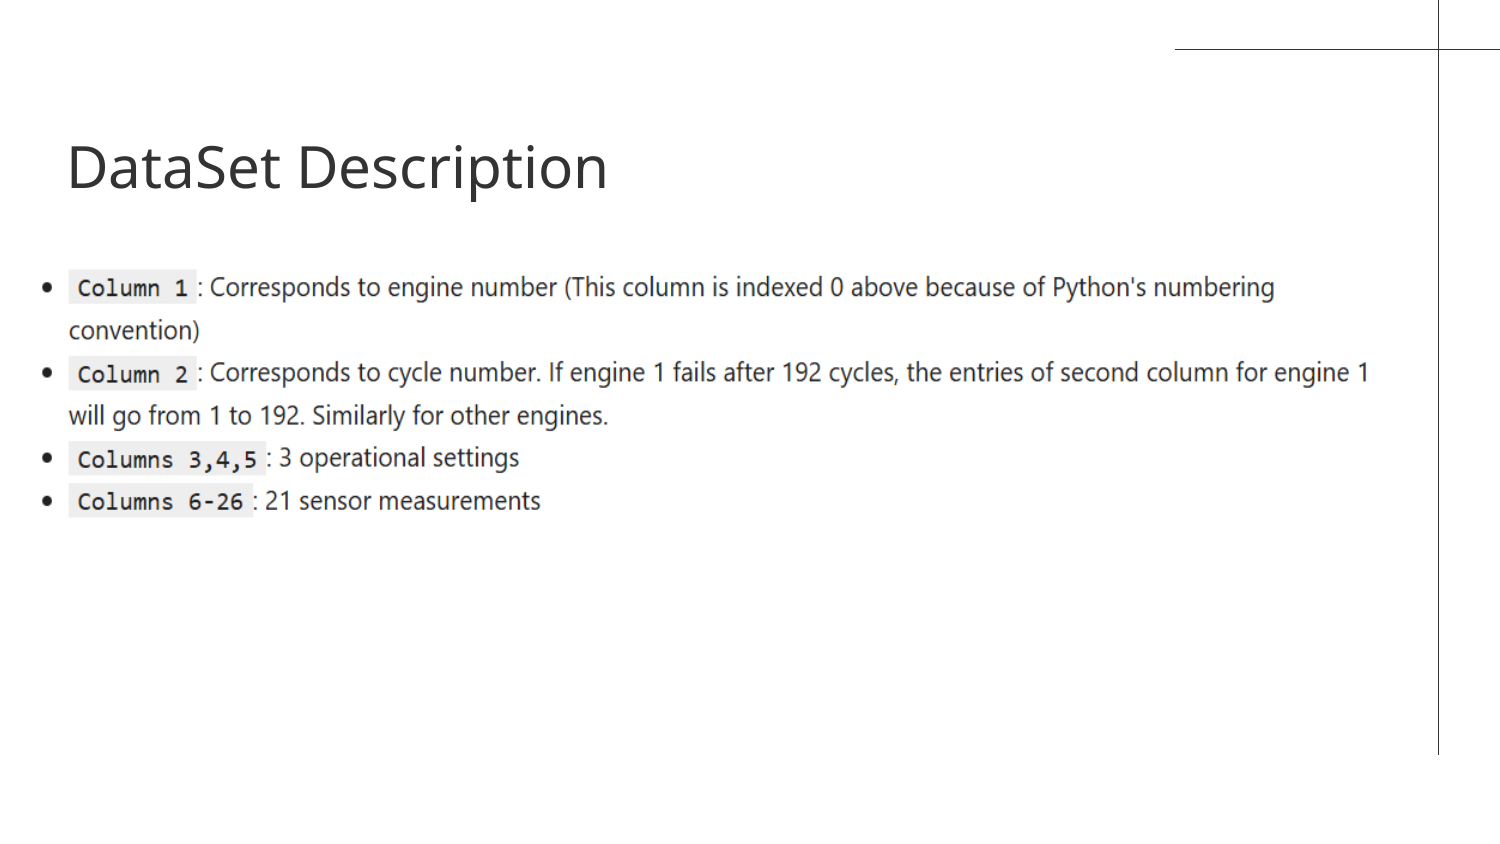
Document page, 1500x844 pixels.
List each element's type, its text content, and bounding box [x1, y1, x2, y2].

picture [27, 234, 1403, 529]
title DataSet Description [51, 115, 1316, 210]
